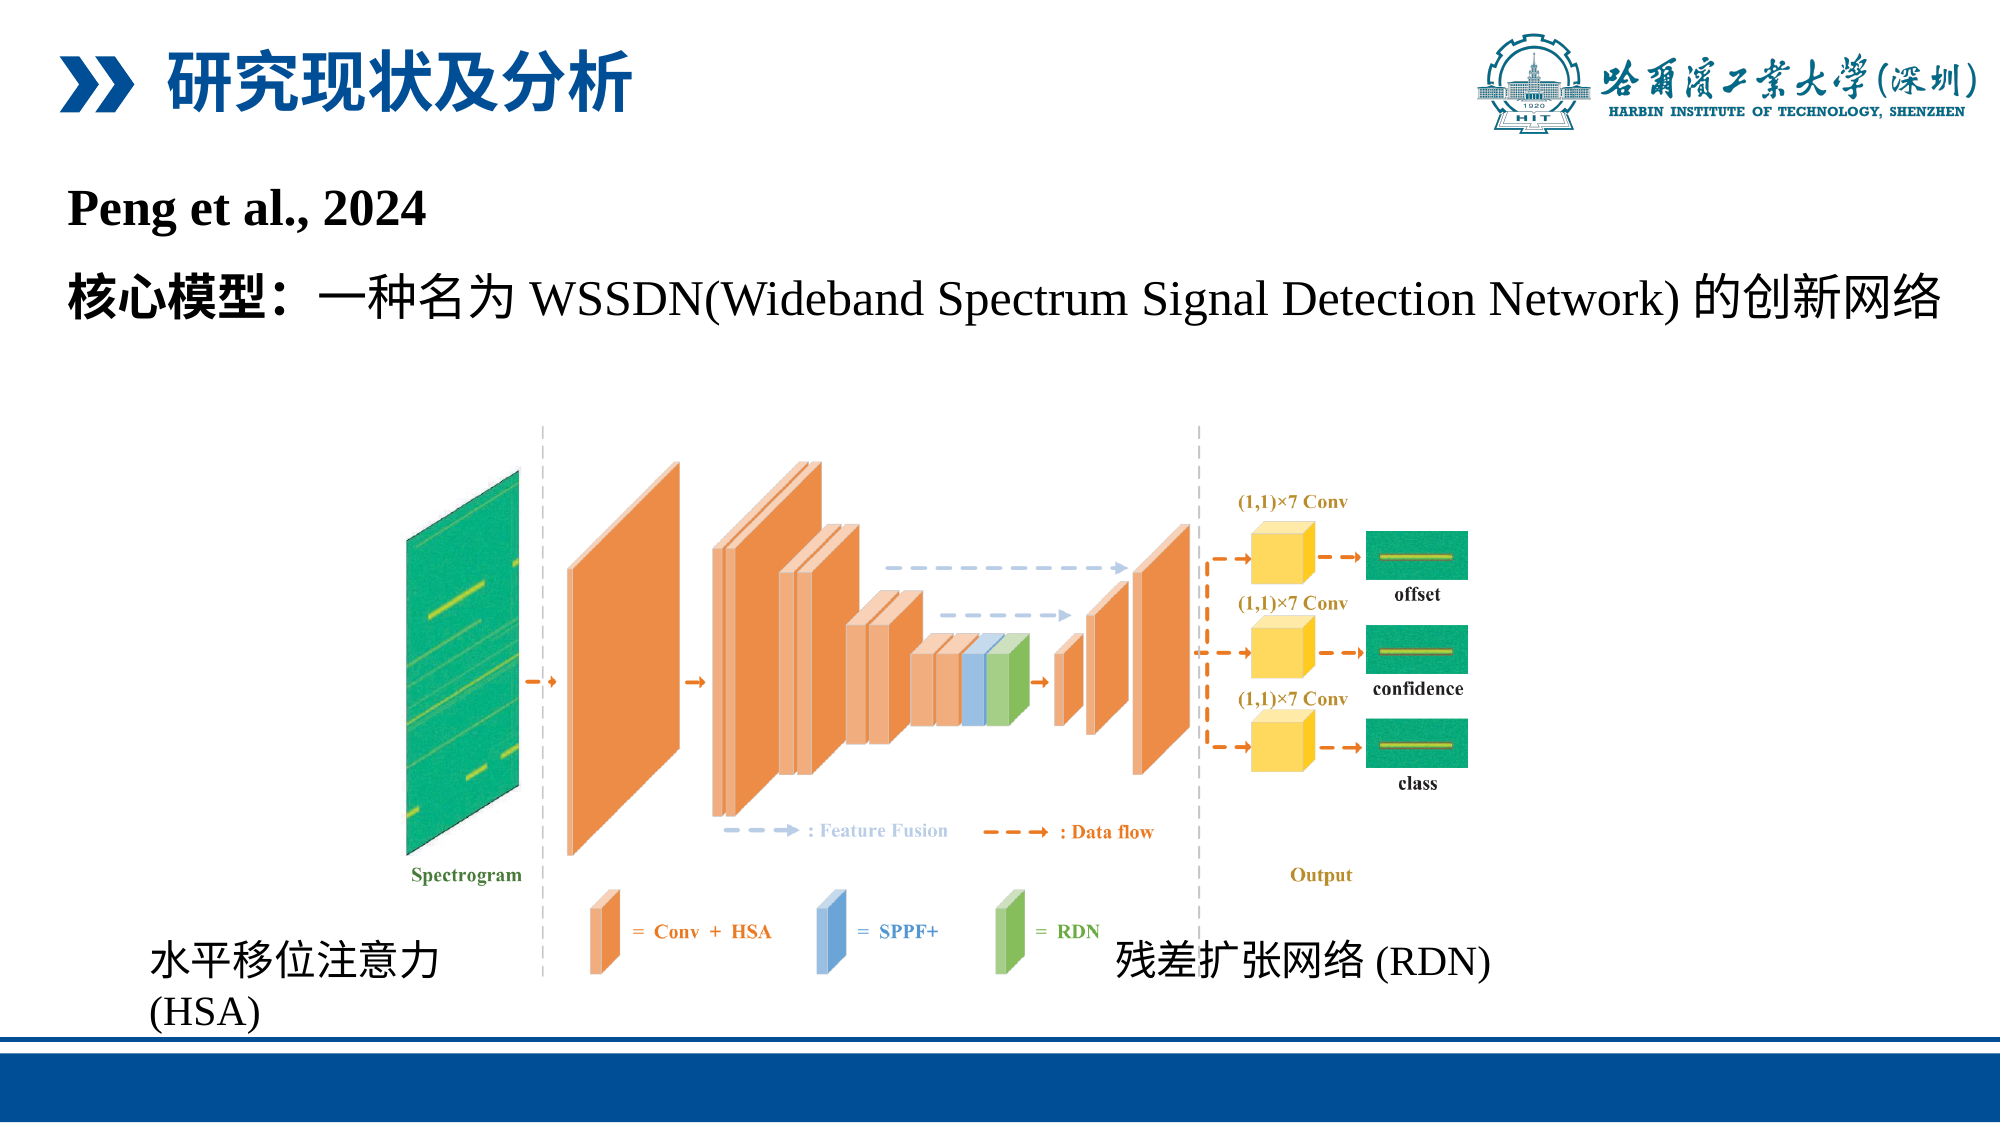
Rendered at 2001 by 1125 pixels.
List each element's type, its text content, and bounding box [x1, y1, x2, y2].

text_box 水平移位注意力(HSA) [134, 926, 563, 1041]
picture [385, 390, 1480, 992]
list 研究现状及分析 [152, 34, 1440, 135]
text_box 核心模型：一种名为WSSDN(Wideband Spectrum Signal Detection Network)的创新网络 [52, 258, 1960, 333]
picture [1475, 32, 1983, 137]
text_box 残差扩张网络(RDN) [1480, 926, 1528, 992]
text_box Peng et al., 2024 [52, 166, 507, 244]
